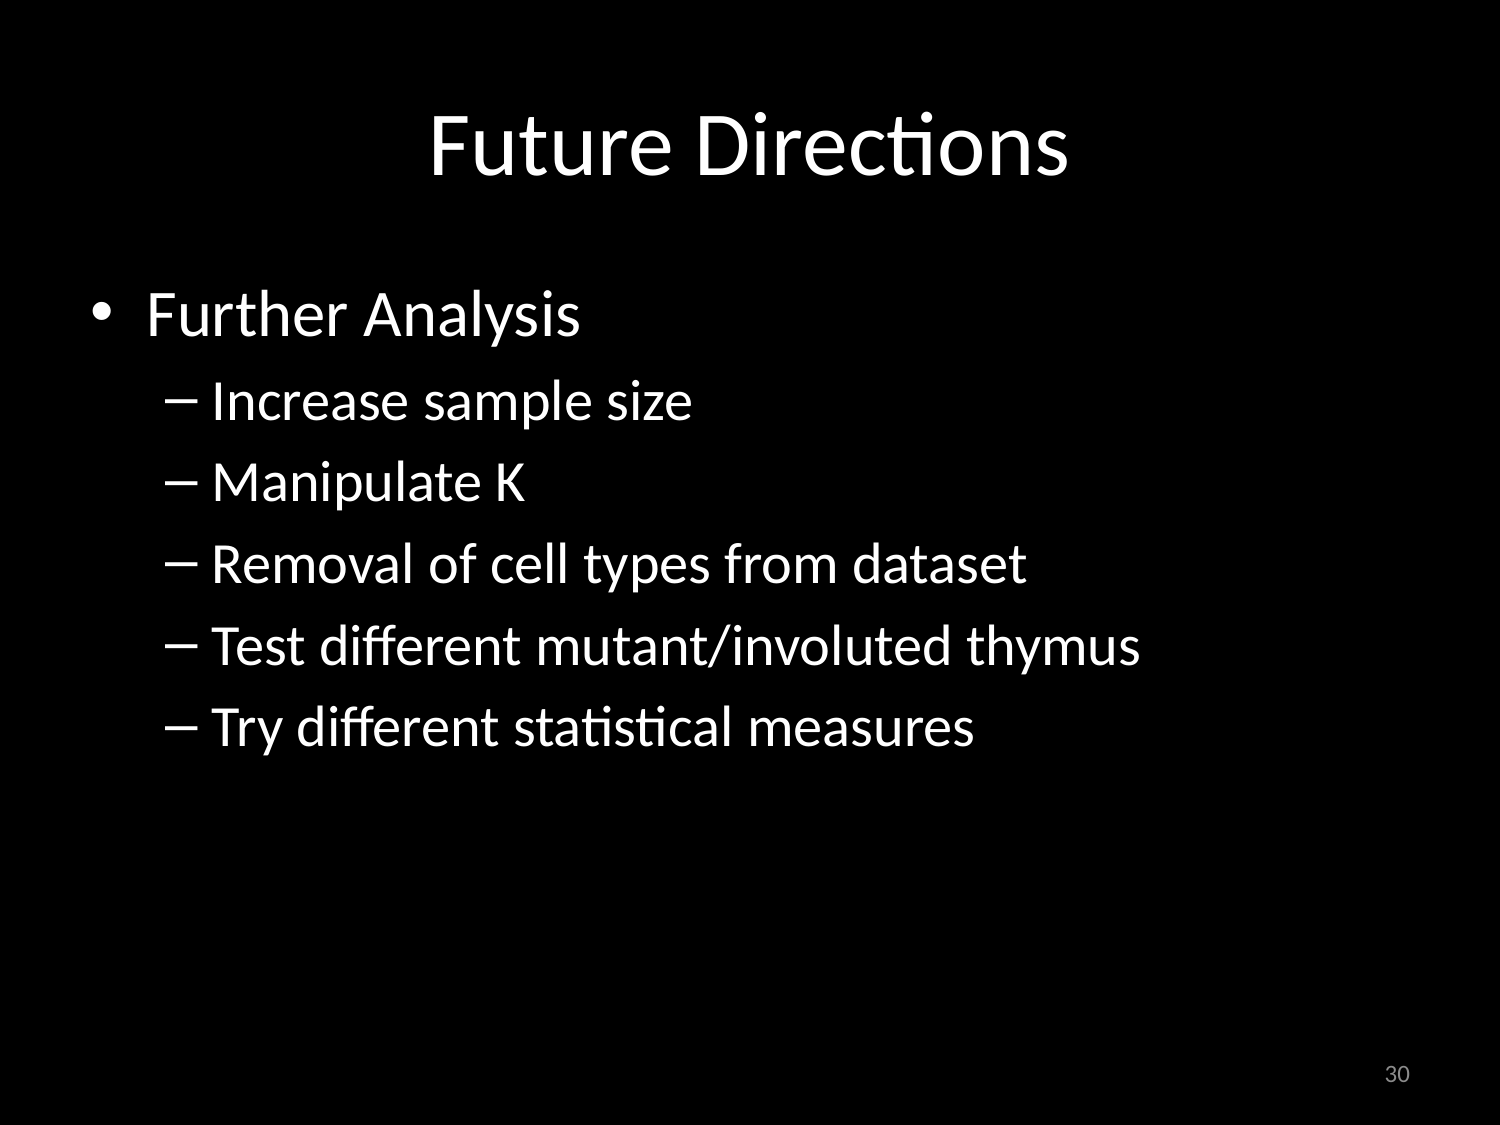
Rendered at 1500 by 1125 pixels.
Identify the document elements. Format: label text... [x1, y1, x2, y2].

title Future Directions [75, 45, 1425, 233]
slide_number 30 [1074, 1042, 1425, 1103]
list Further Analysis Increase sample size Manipulate K Removal of cell types from dataset Test different mutant/involuted thymus Try different statistical measures [75, 262, 1425, 1005]
